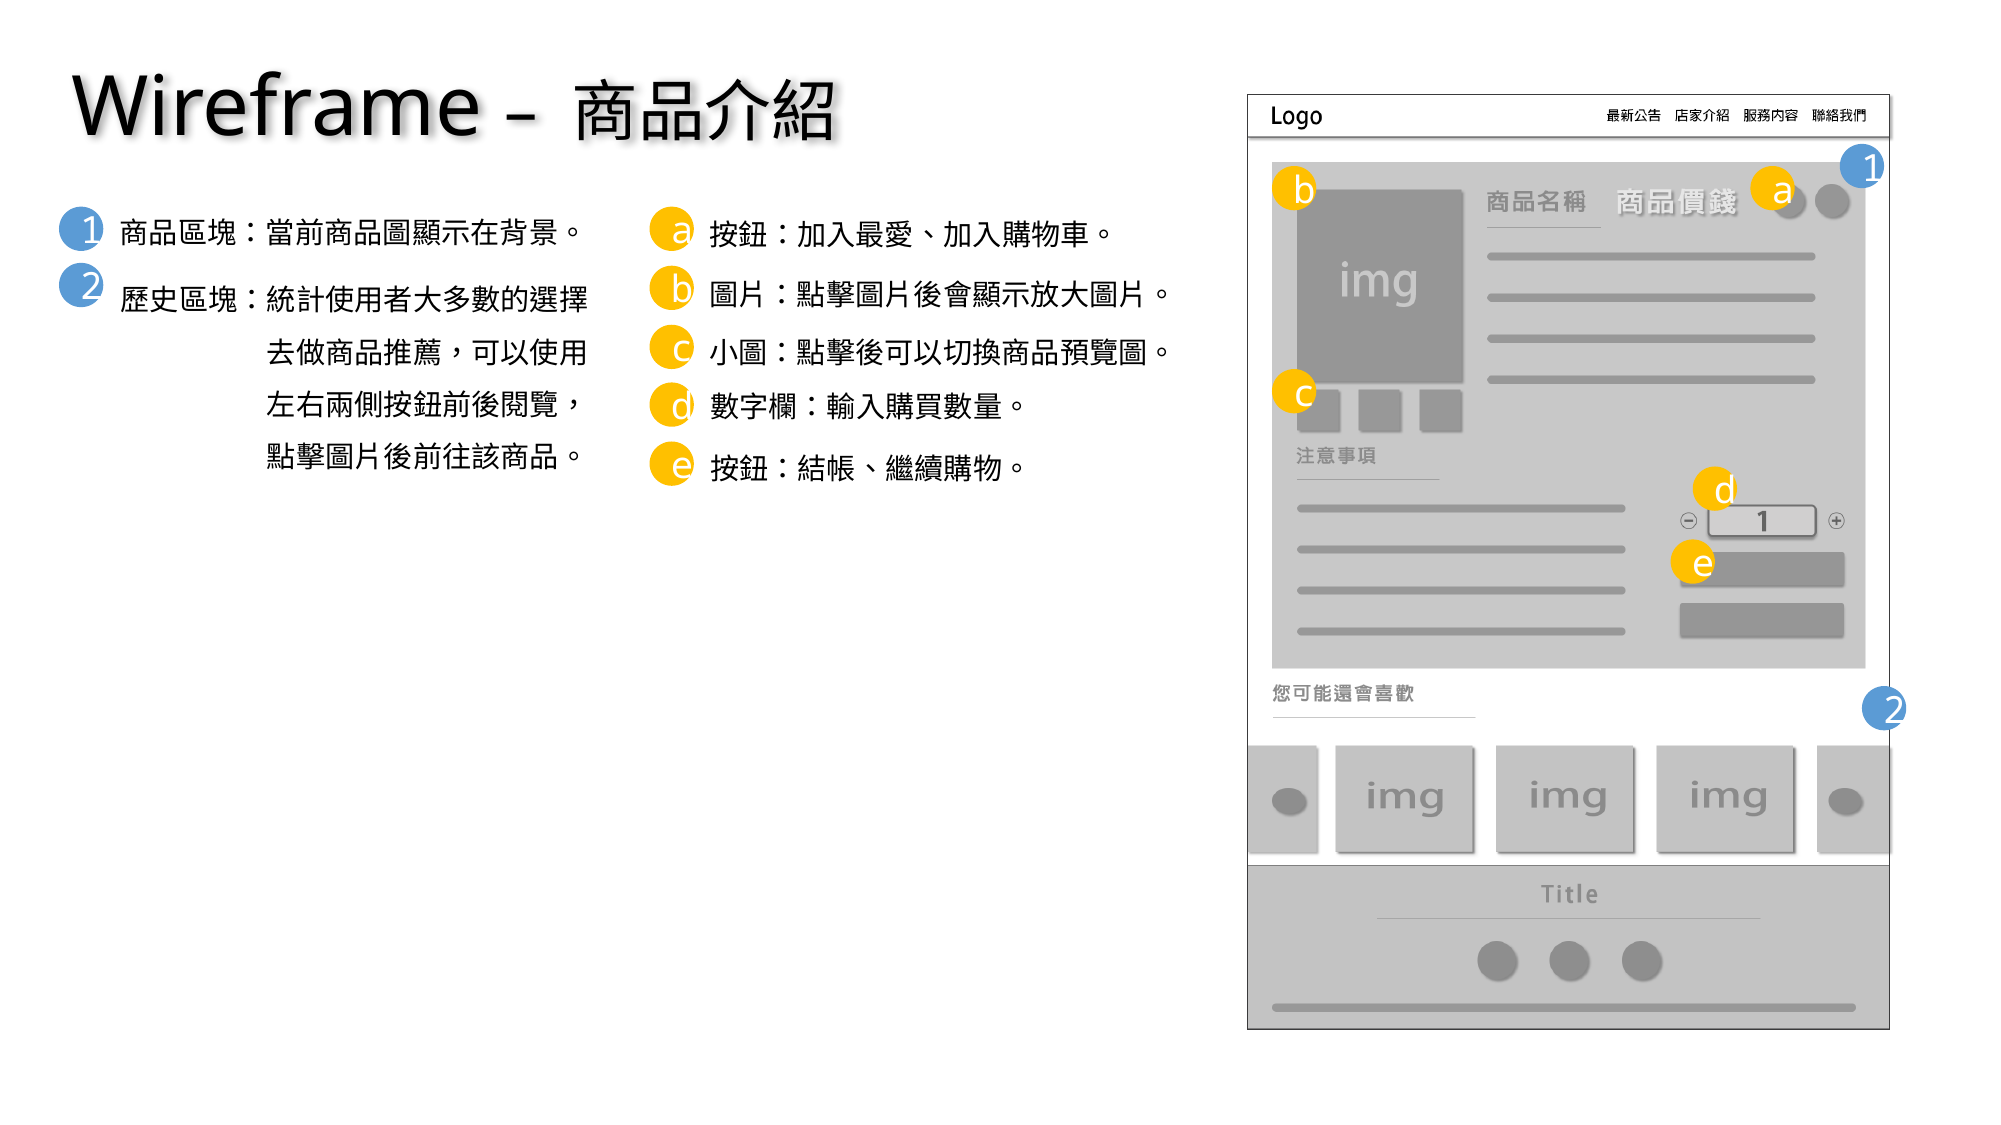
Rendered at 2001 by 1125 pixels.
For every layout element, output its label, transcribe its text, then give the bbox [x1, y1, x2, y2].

text_box b [648, 264, 694, 312]
text_box 數字欄：輸入購買數量。 [695, 363, 1047, 431]
text_box Wireframe – 商品介紹 [56, 44, 854, 159]
text_box 圖片：點擊圖片後會顯示放大圖片。 [694, 250, 1193, 309]
text_box a [648, 205, 694, 252]
text_box d [648, 381, 695, 428]
text_box 按鈕：加入最愛、加入購物車。 [694, 191, 1134, 250]
text_box 2 [1897, 688, 1908, 728]
text_box e [648, 440, 695, 487]
text_box 2 [57, 261, 105, 309]
text_box 1 [57, 205, 105, 252]
picture [1240, 88, 1897, 1035]
text_box c [648, 323, 694, 371]
text_box 按鈕：結帳、繼續購物。 [695, 431, 1047, 493]
text_box 小圖：點擊後可以切換商品預覽圖。 [694, 309, 1193, 378]
text_box 歷史區塊：統計使用者大多數的選擇 去做商品推薦，可以使用 左右兩側按鈕前後閱覽， 點擊圖片後前往該商品。 [105, 256, 604, 482]
text_box 商品區塊：當前商品圖顯示在背景。 [105, 206, 603, 256]
